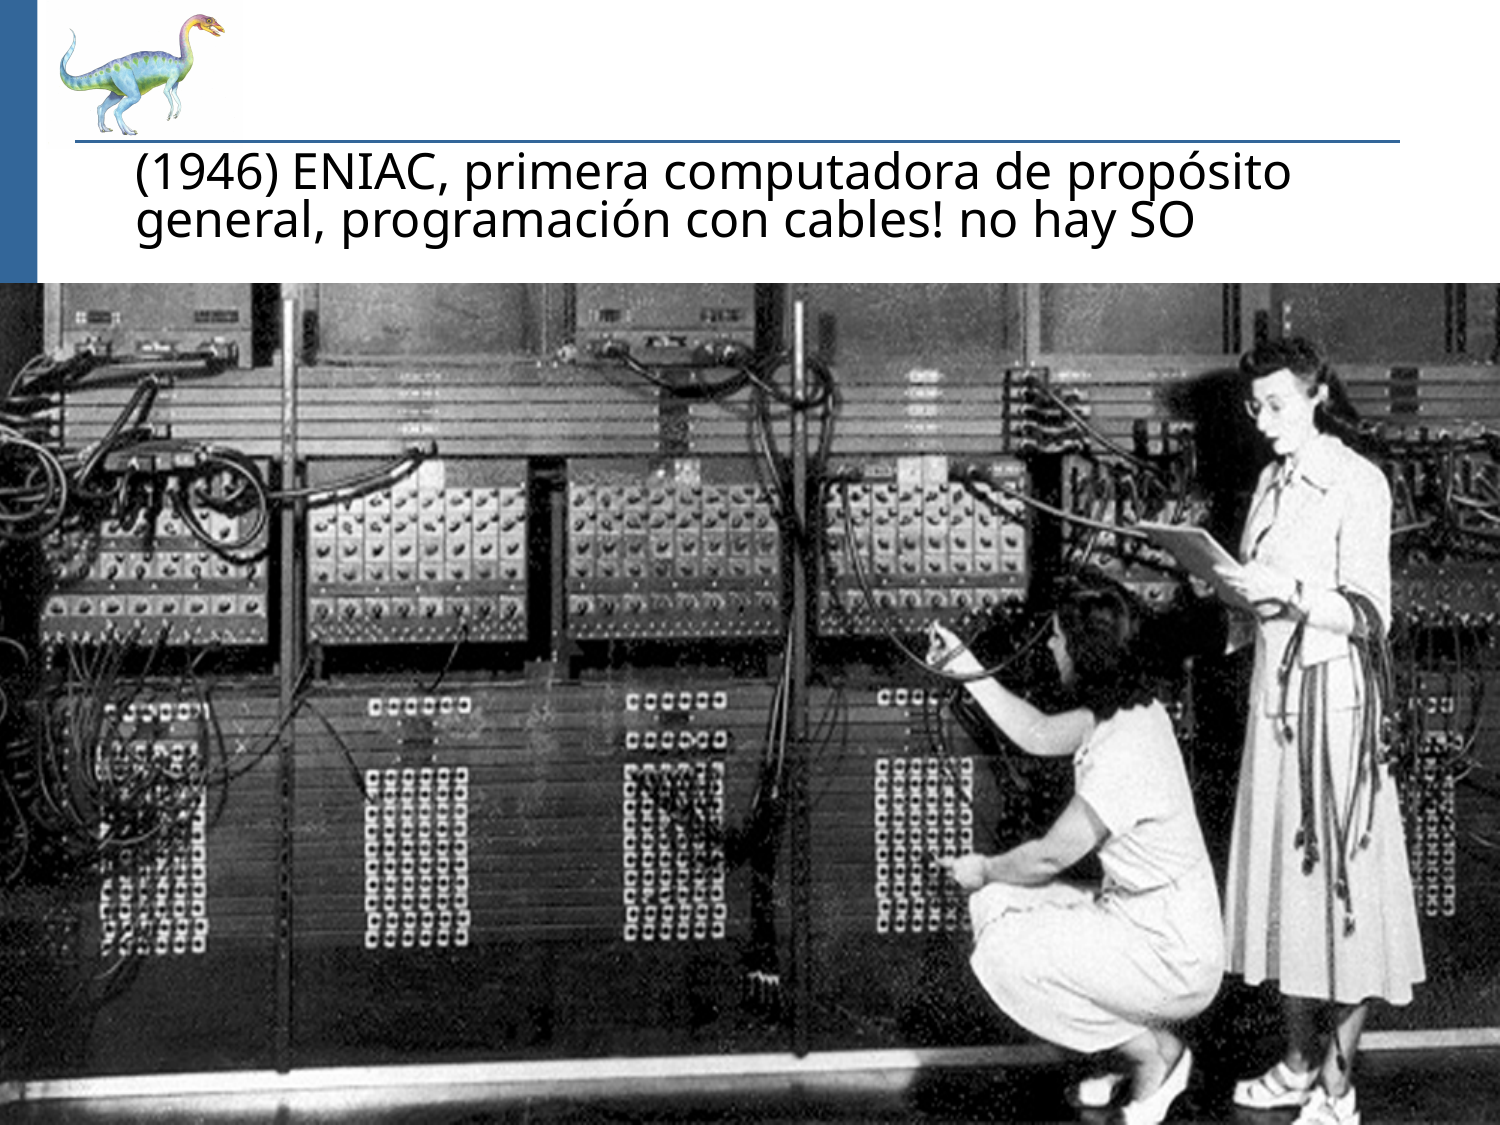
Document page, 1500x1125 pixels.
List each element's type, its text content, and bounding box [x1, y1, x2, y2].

list (1946) ENIAC, primera computadora de propósito general, programación con cables! no hay SO [75, 143, 1425, 282]
picture [46, 0, 243, 149]
picture [0, 283, 1500, 1125]
